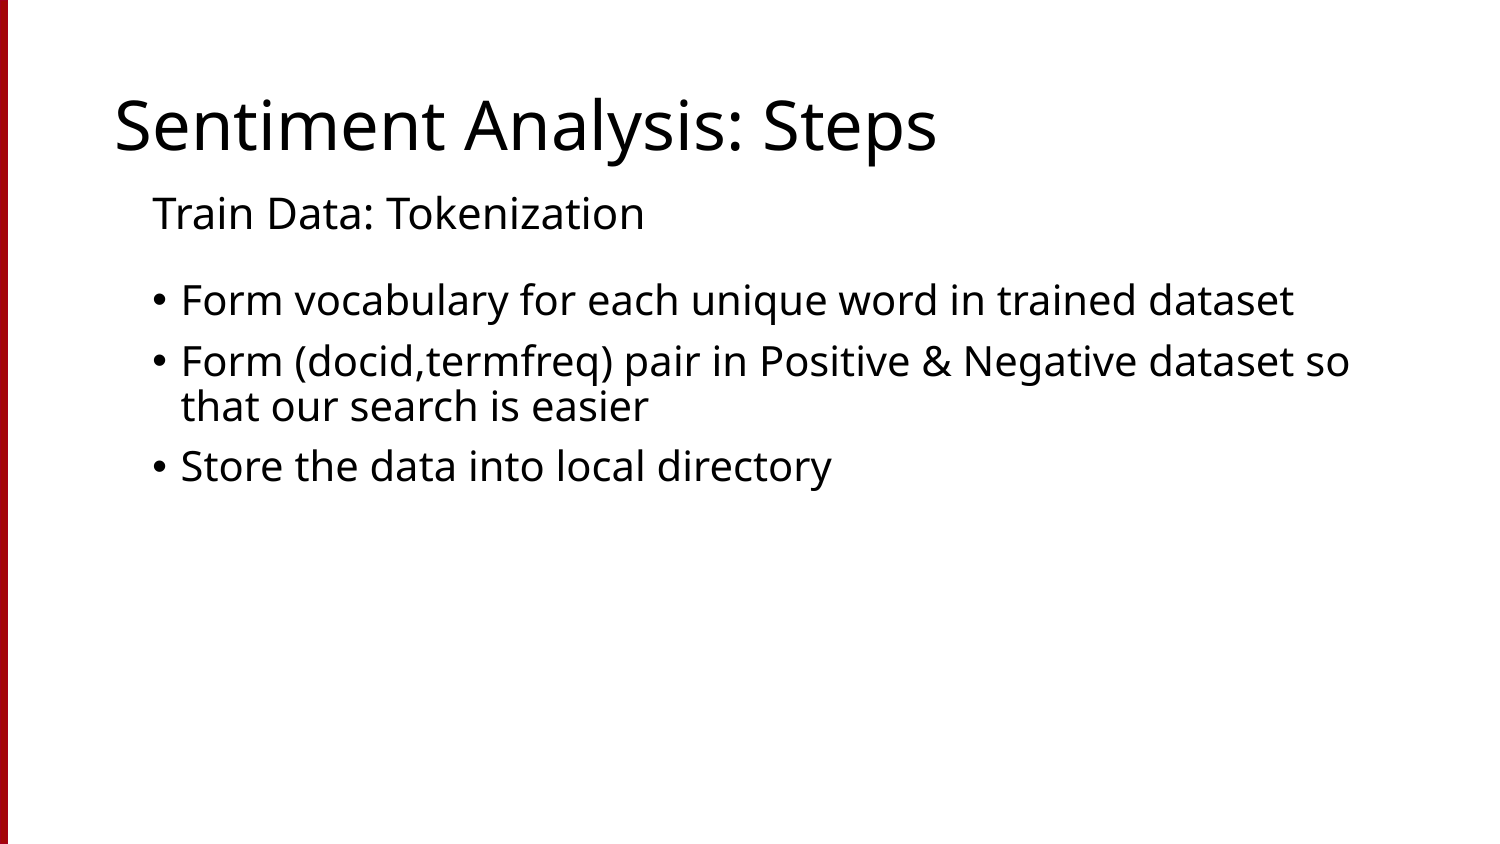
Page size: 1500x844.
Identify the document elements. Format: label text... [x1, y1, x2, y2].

list Train Data: Tokenization [137, 184, 1413, 271]
text_box Sentiment Analysis: Steps [99, 46, 1394, 210]
text_box Form vocabulary for each unique word in trained dataset Form (docid,termfreq) pair in Positive & Negative dataset so that our search is easier Store the data into local directory [137, 271, 1413, 460]
